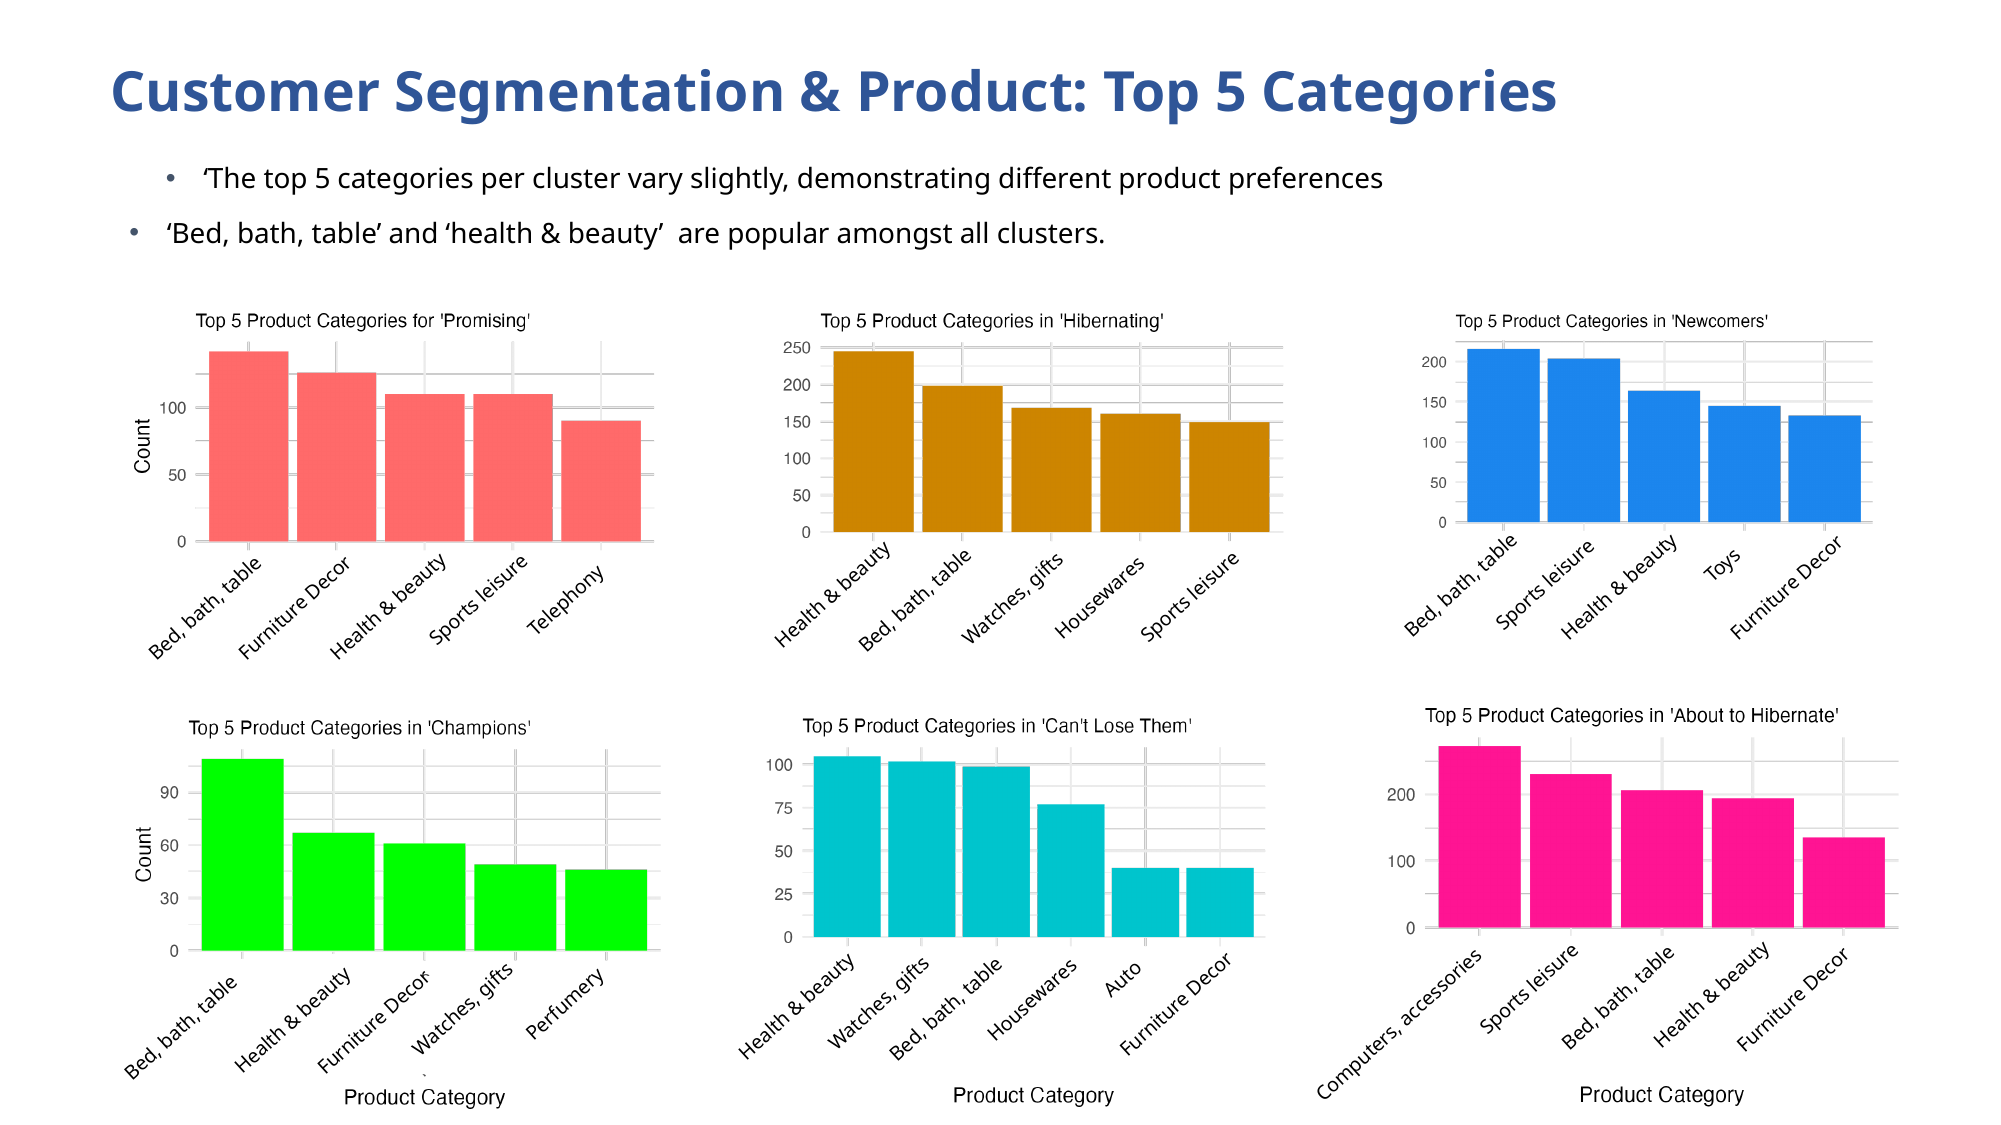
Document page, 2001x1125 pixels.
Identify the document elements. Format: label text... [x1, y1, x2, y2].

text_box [700, 708, 1287, 1118]
text_box ‘The top 5 categories per cluster vary slightly, demonstrating different product preferences [15, 140, 1534, 206]
text_box Customer Segmentation & Product: Top 5 Categories [0, 36, 1685, 162]
text_box ‘Bed, bath, table’ and ‘health & beauty’ are popular amongst all clusters. [109, 195, 1628, 321]
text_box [736, 303, 1293, 708]
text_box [1269, 697, 1909, 1117]
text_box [87, 710, 671, 1119]
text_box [1367, 305, 1897, 674]
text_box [111, 293, 664, 683]
